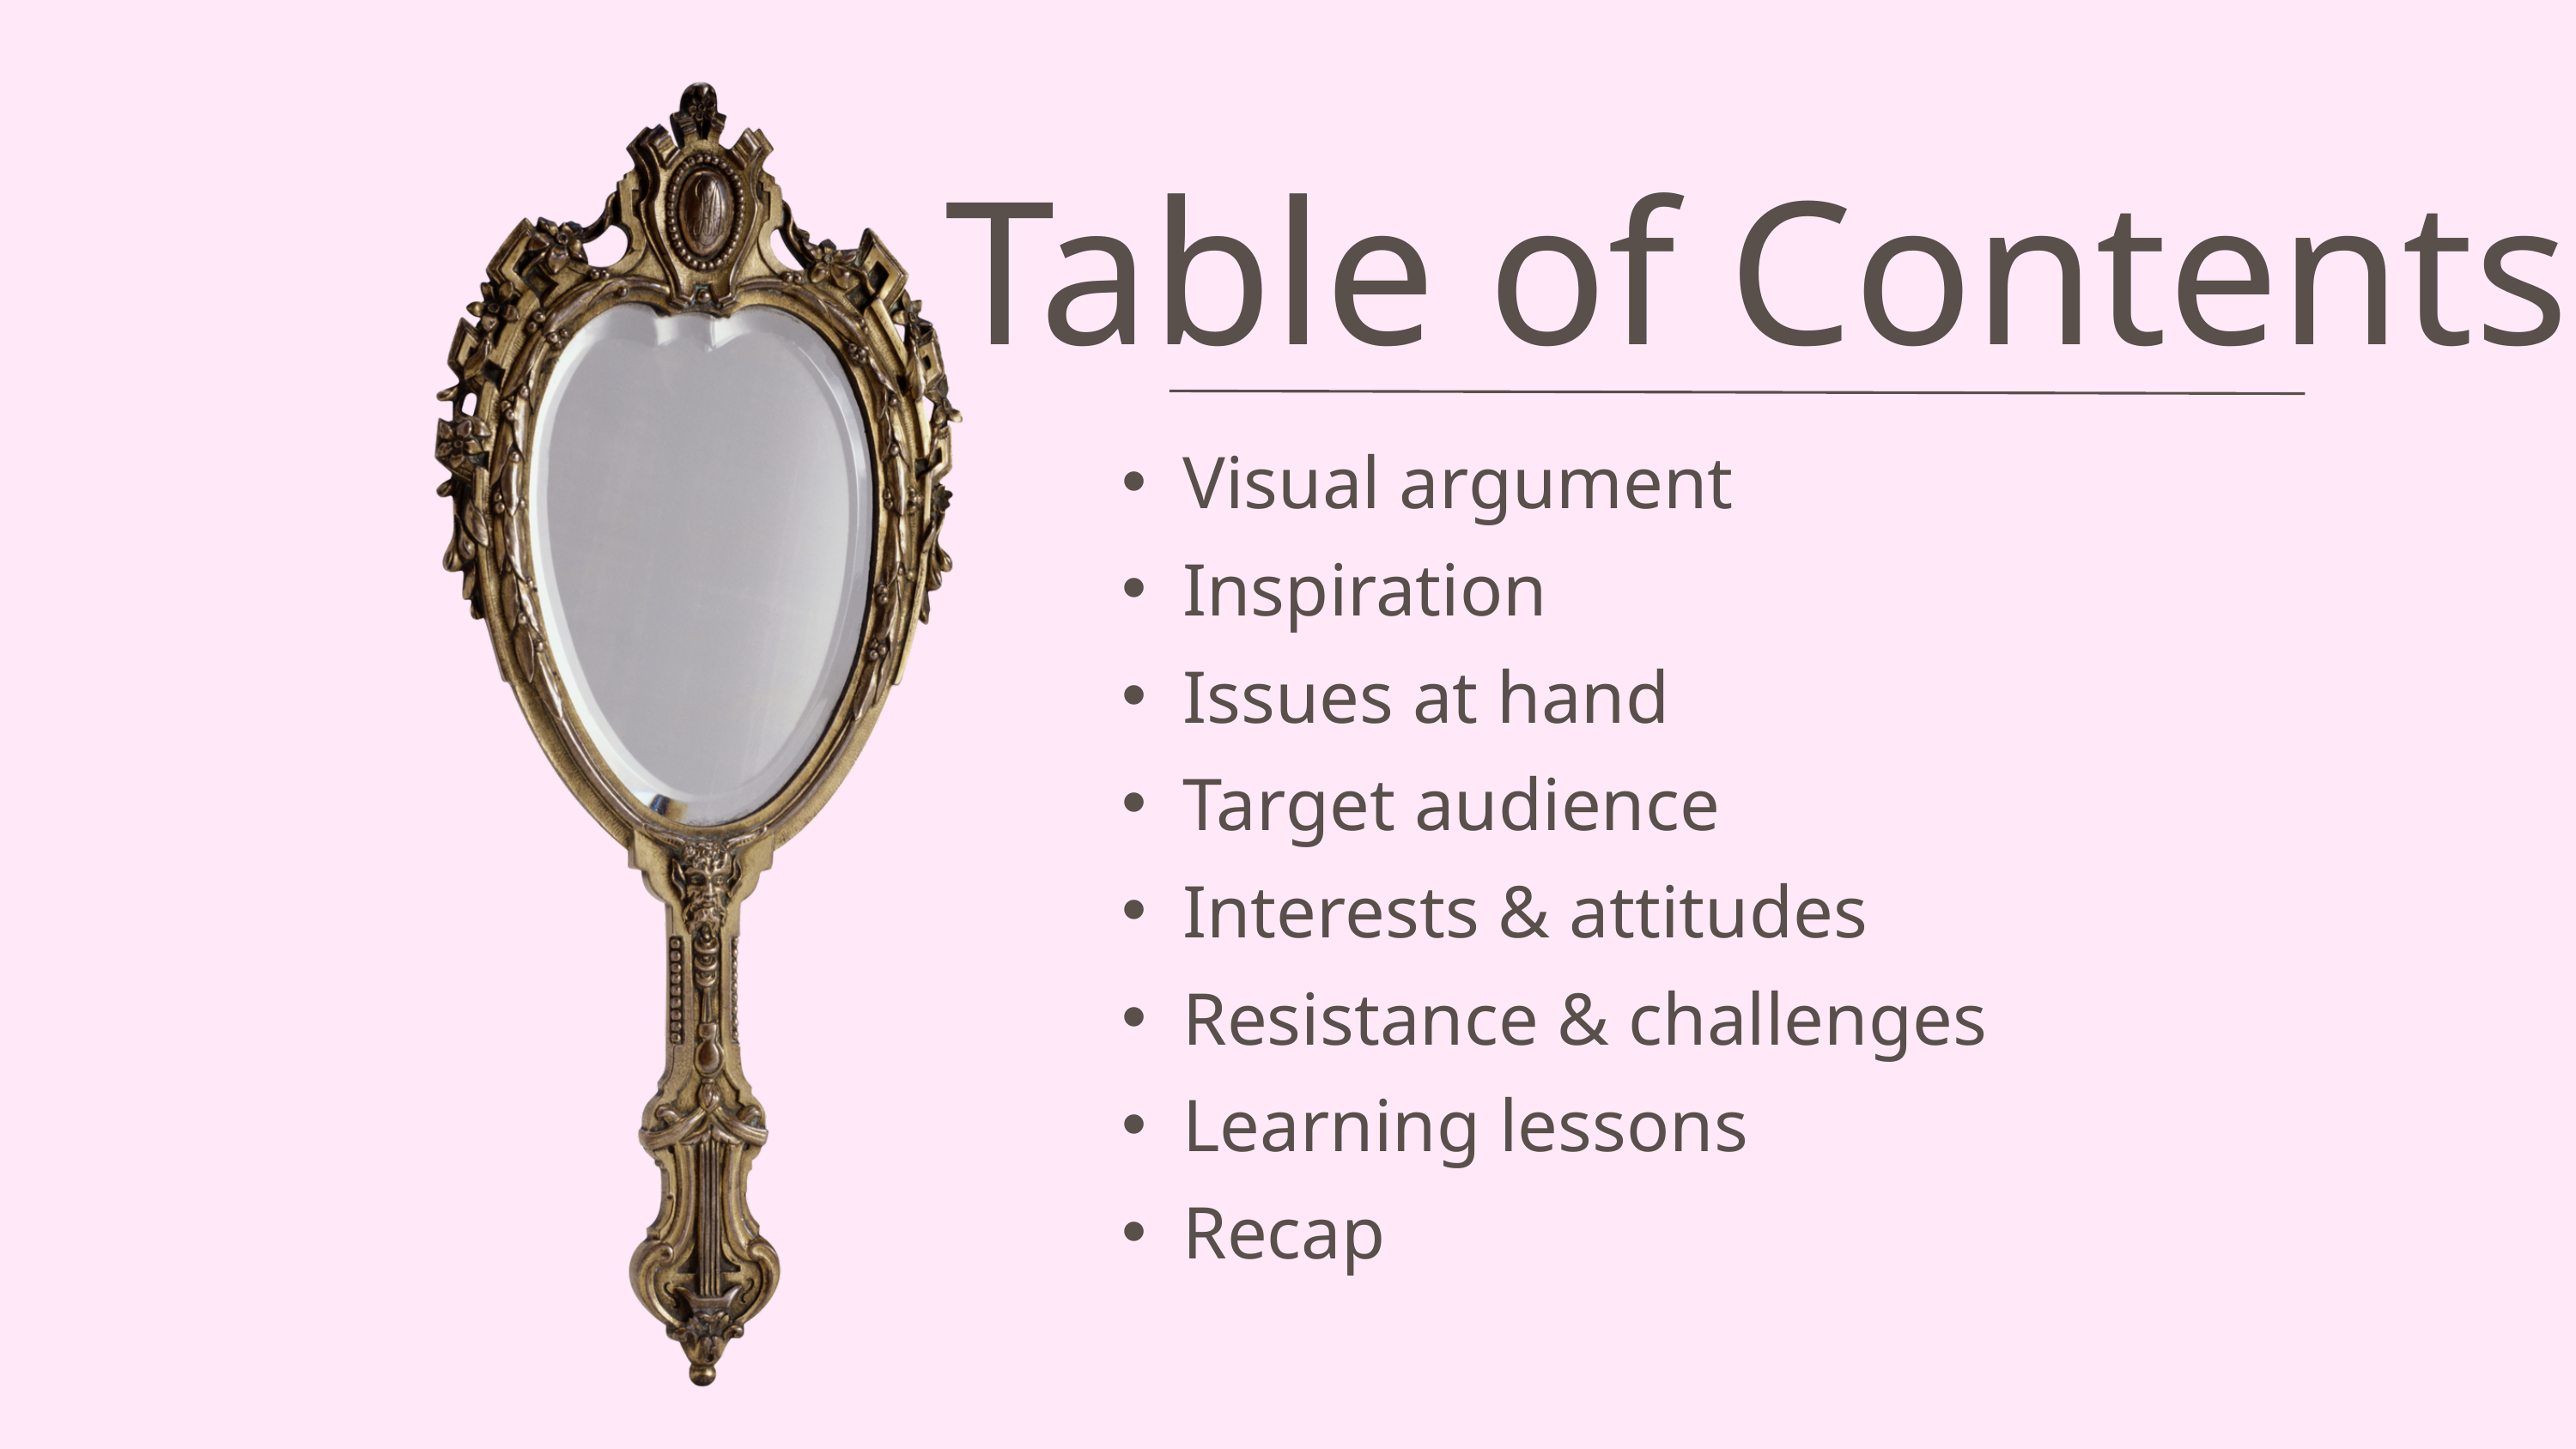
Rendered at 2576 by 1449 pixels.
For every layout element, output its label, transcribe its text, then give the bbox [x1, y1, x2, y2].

text_box [232, 47, 1170, 1401]
text_box Table of Contents [1170, 185, 2576, 385]
text_box Visual argument Inspiration Issues at hand Target audience Interests & attitudes Resistance & challenges Learning lessons Recap [1170, 415, 2306, 1274]
